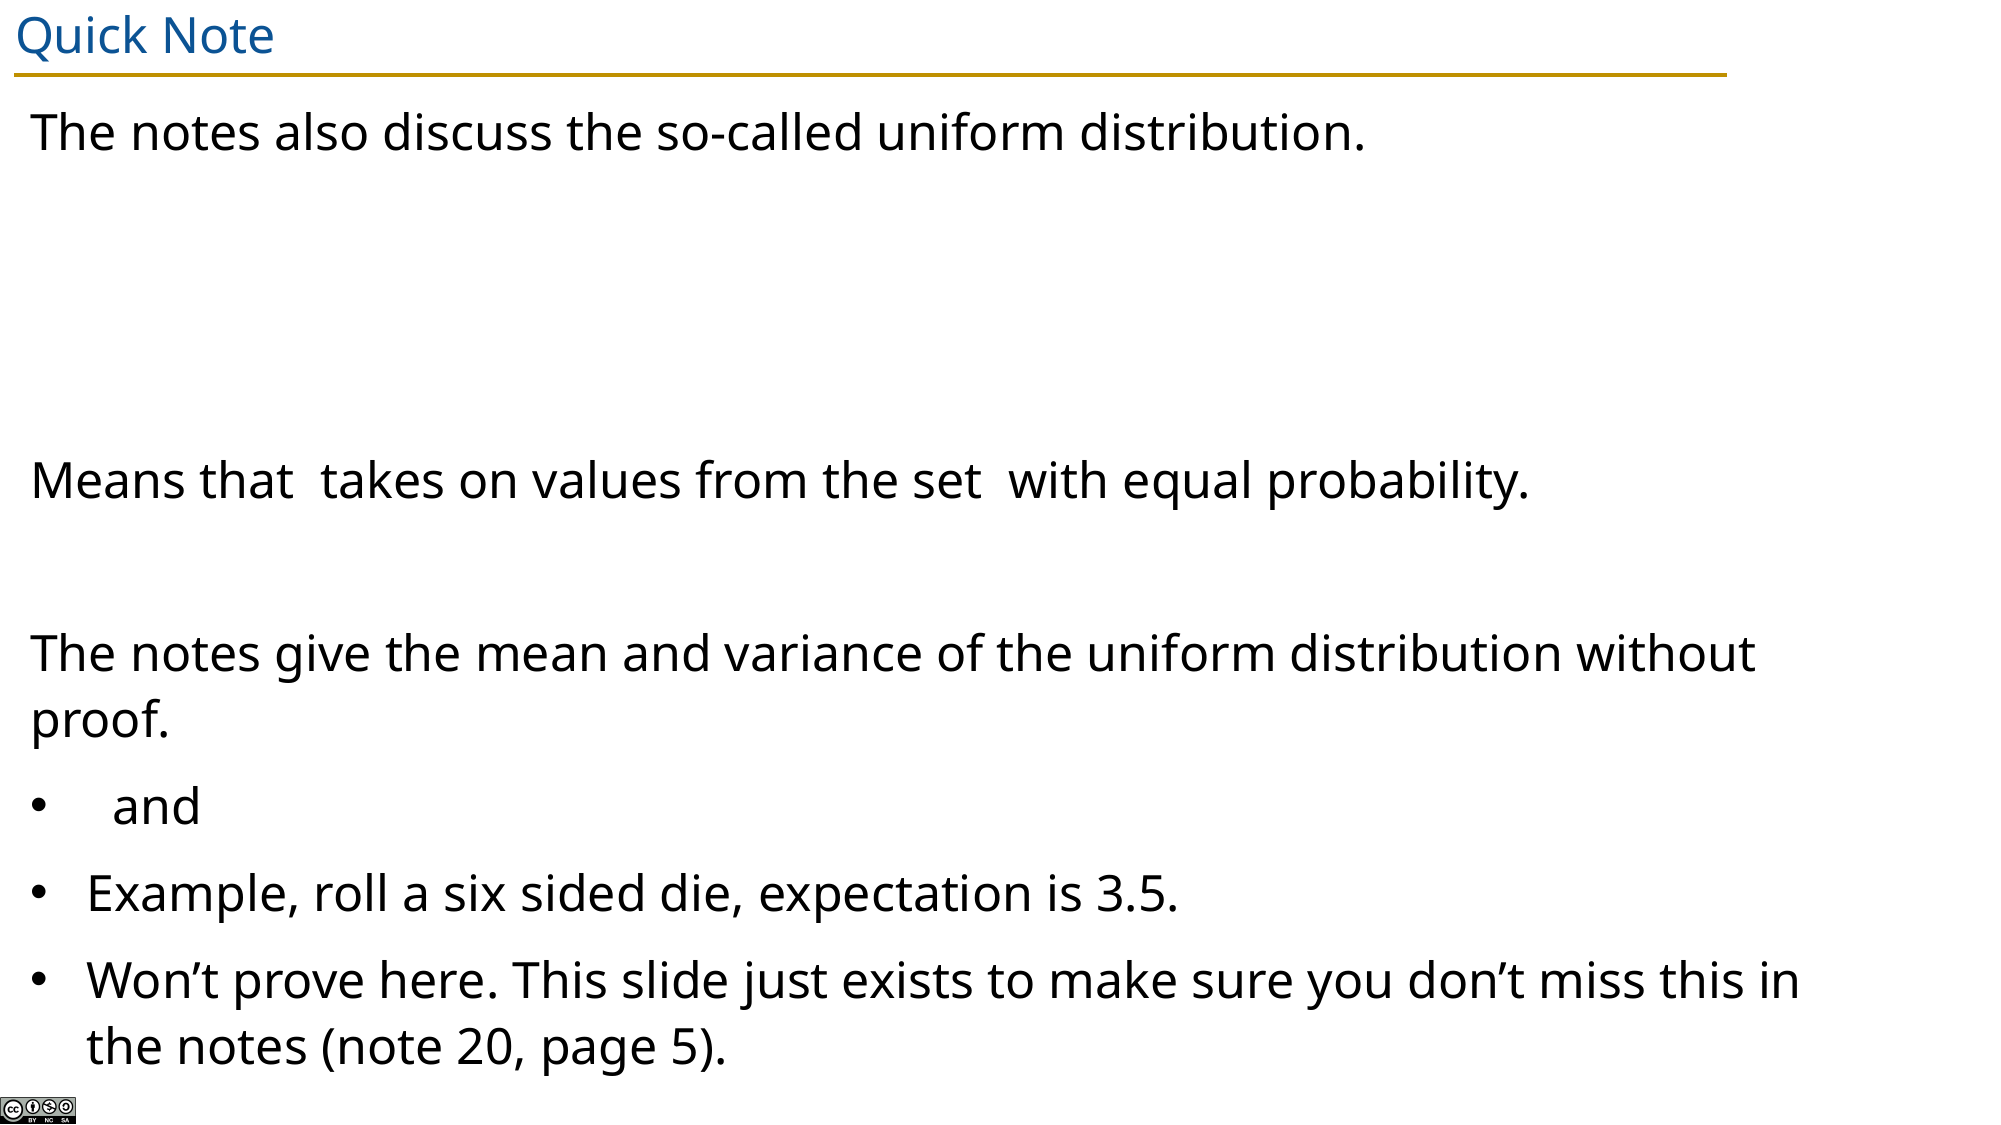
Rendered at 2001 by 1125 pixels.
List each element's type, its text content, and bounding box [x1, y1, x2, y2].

picture [0, 1097, 76, 1124]
title Quick Note [0, 0, 1725, 75]
